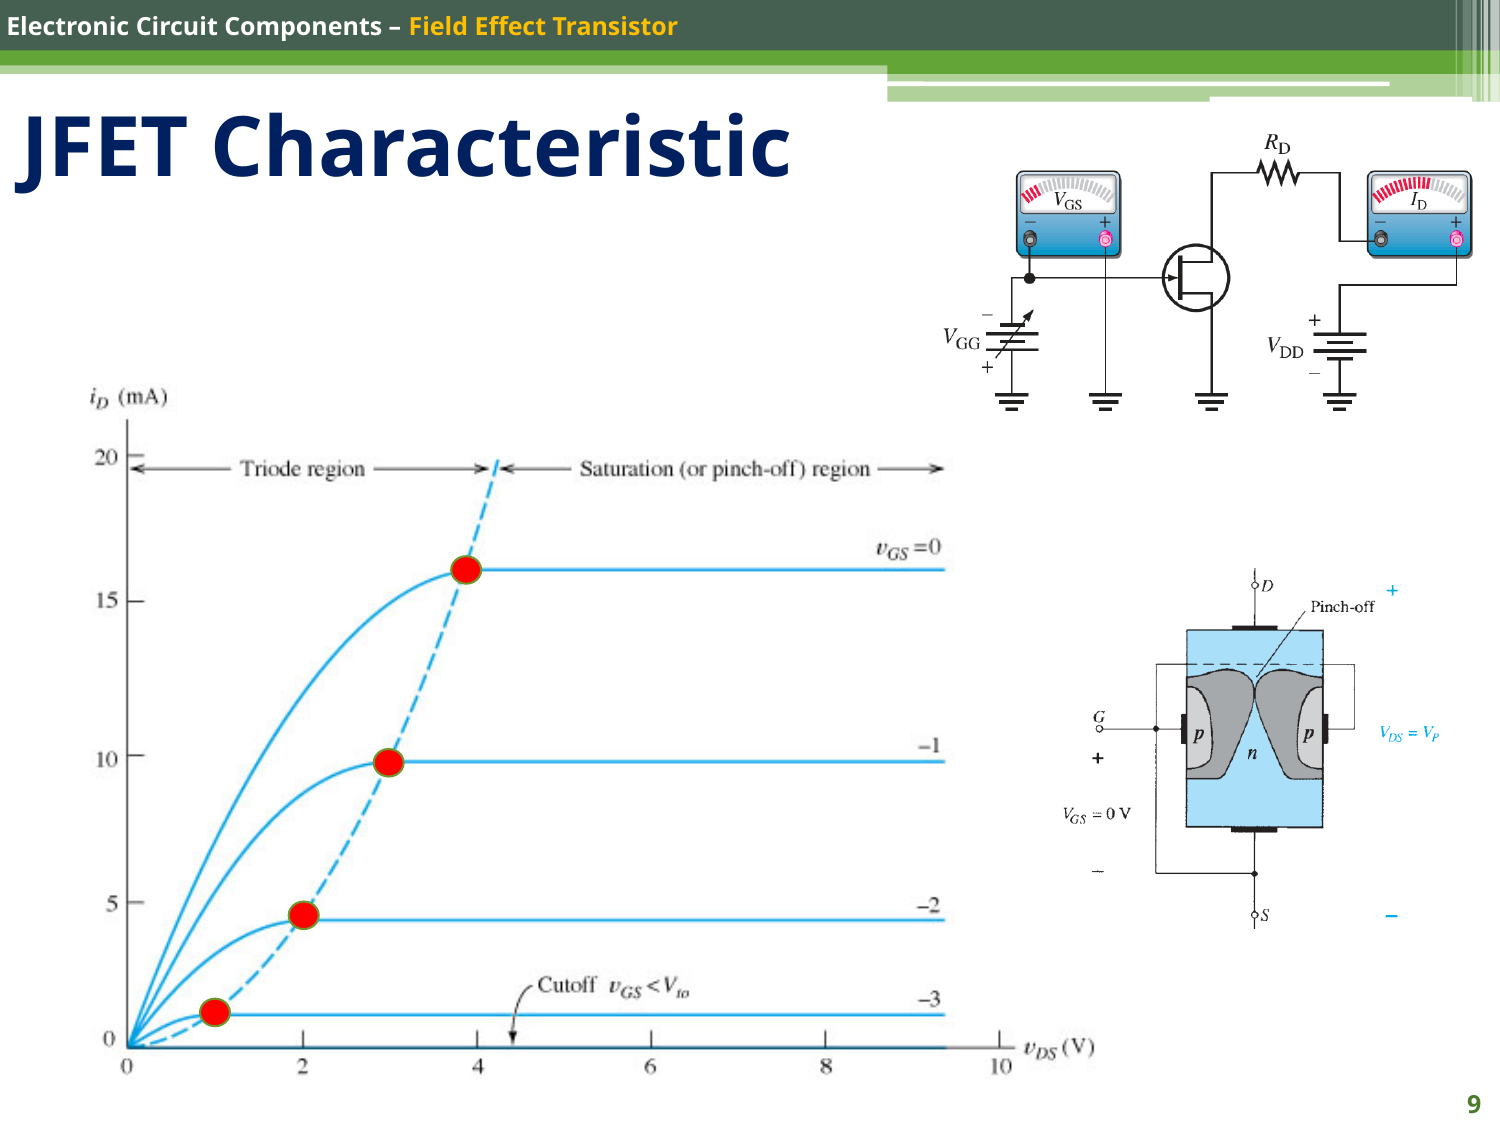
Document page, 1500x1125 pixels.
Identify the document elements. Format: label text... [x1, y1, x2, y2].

title JFET Characteristic [6, 77, 1485, 209]
picture [90, 127, 1485, 1079]
